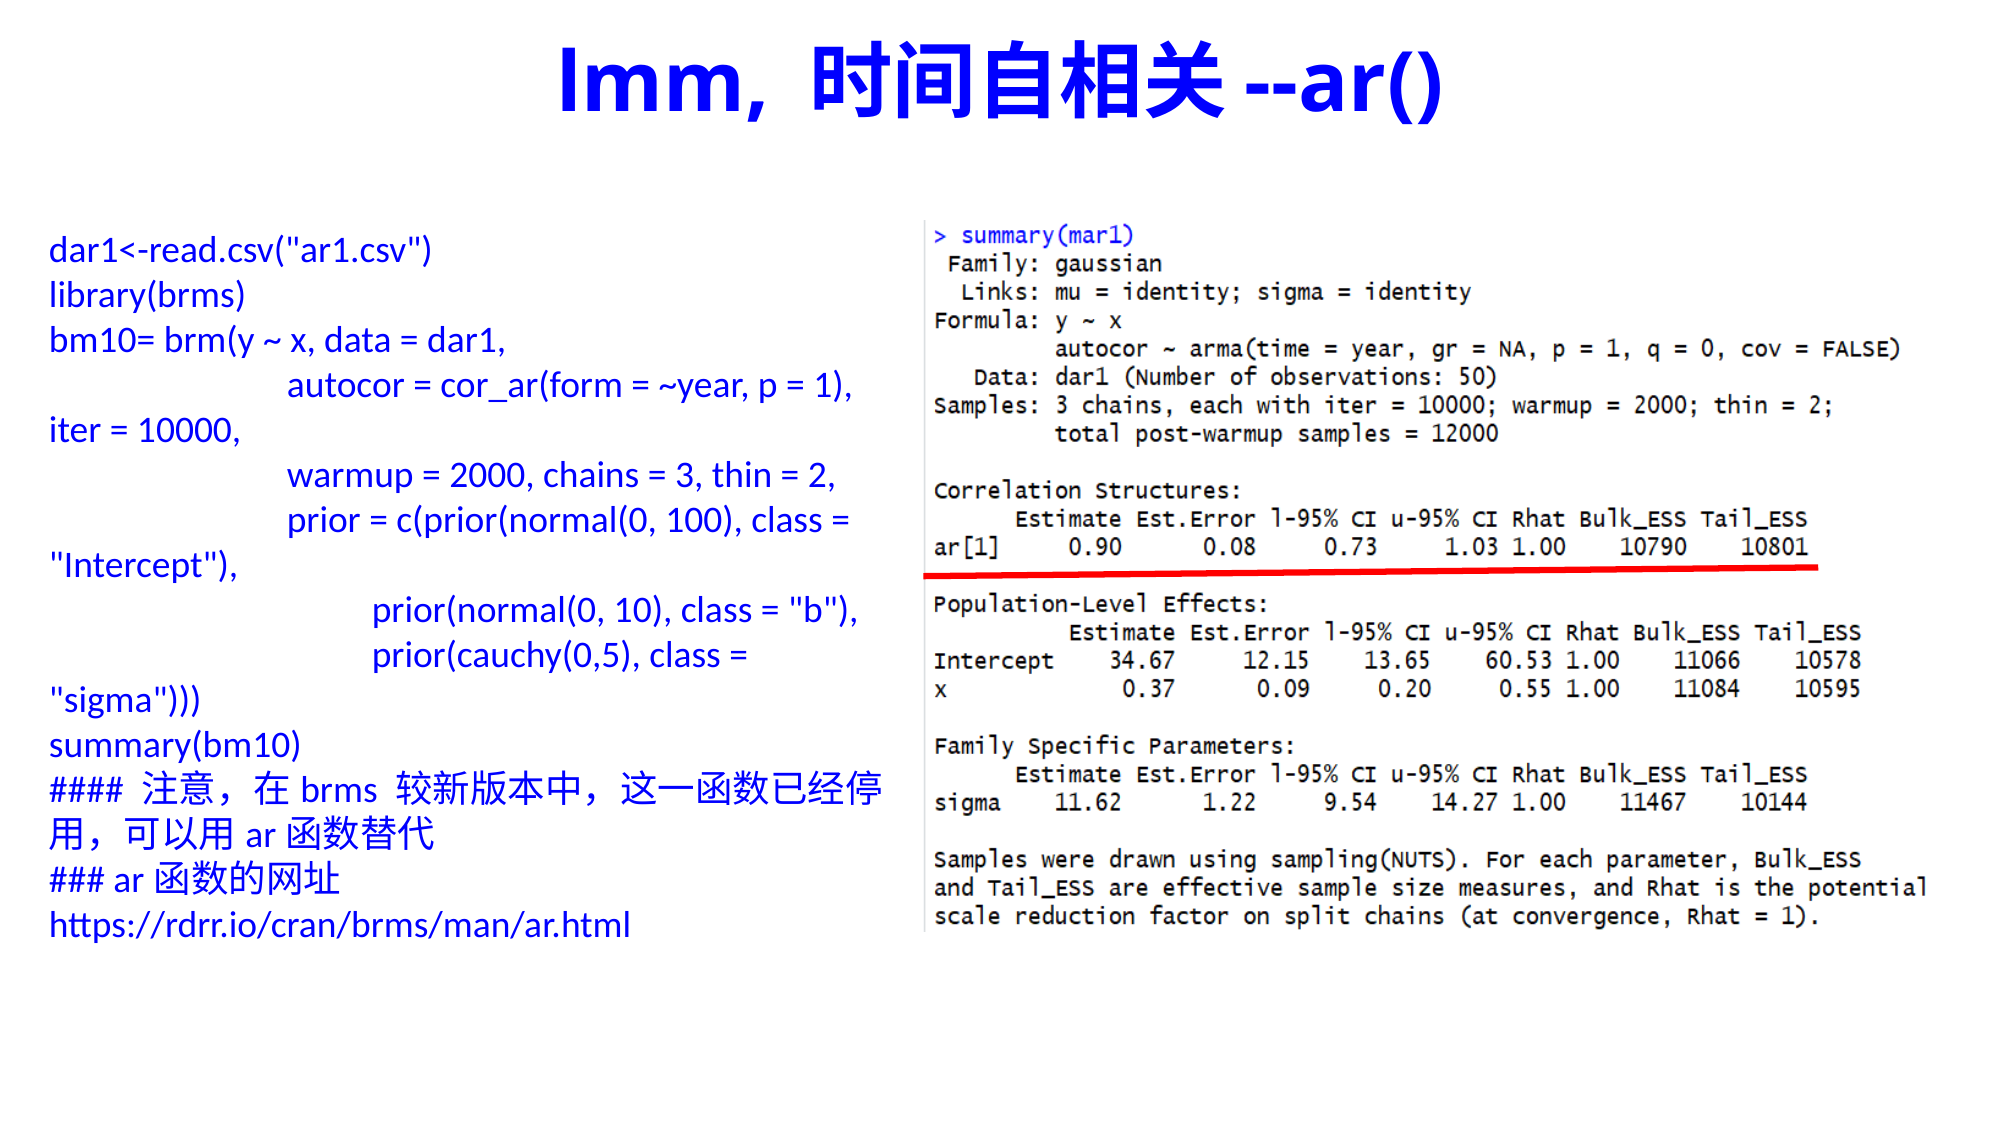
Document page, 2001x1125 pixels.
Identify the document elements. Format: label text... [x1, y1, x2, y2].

picture [923, 220, 1981, 932]
text_box dar1<-read.csv("ar1.csv") library(brms) bm10= brm(y ~ x, data = dar1, autocor = cor_ar(form = ~year, p = 1), iter = 10000, warmup = 2000, chains = 3, thin = 2, prior = c(prior(normal(0, 100), class = "Intercept"), prior(normal(0, 10), class = "b"), prior(cauchy(0,5), class = "sigma"))) summary(bm10) #### 注意，在brms 较新版本中，这一函数已经停用，可以用ar函数替代 ### ar函数的网址 https://rdrr.io/cran/brms/man/ar.html [34, 217, 924, 952]
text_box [923, 567, 1819, 577]
title lmm, 时间自相关--ar() [137, 31, 1863, 138]
